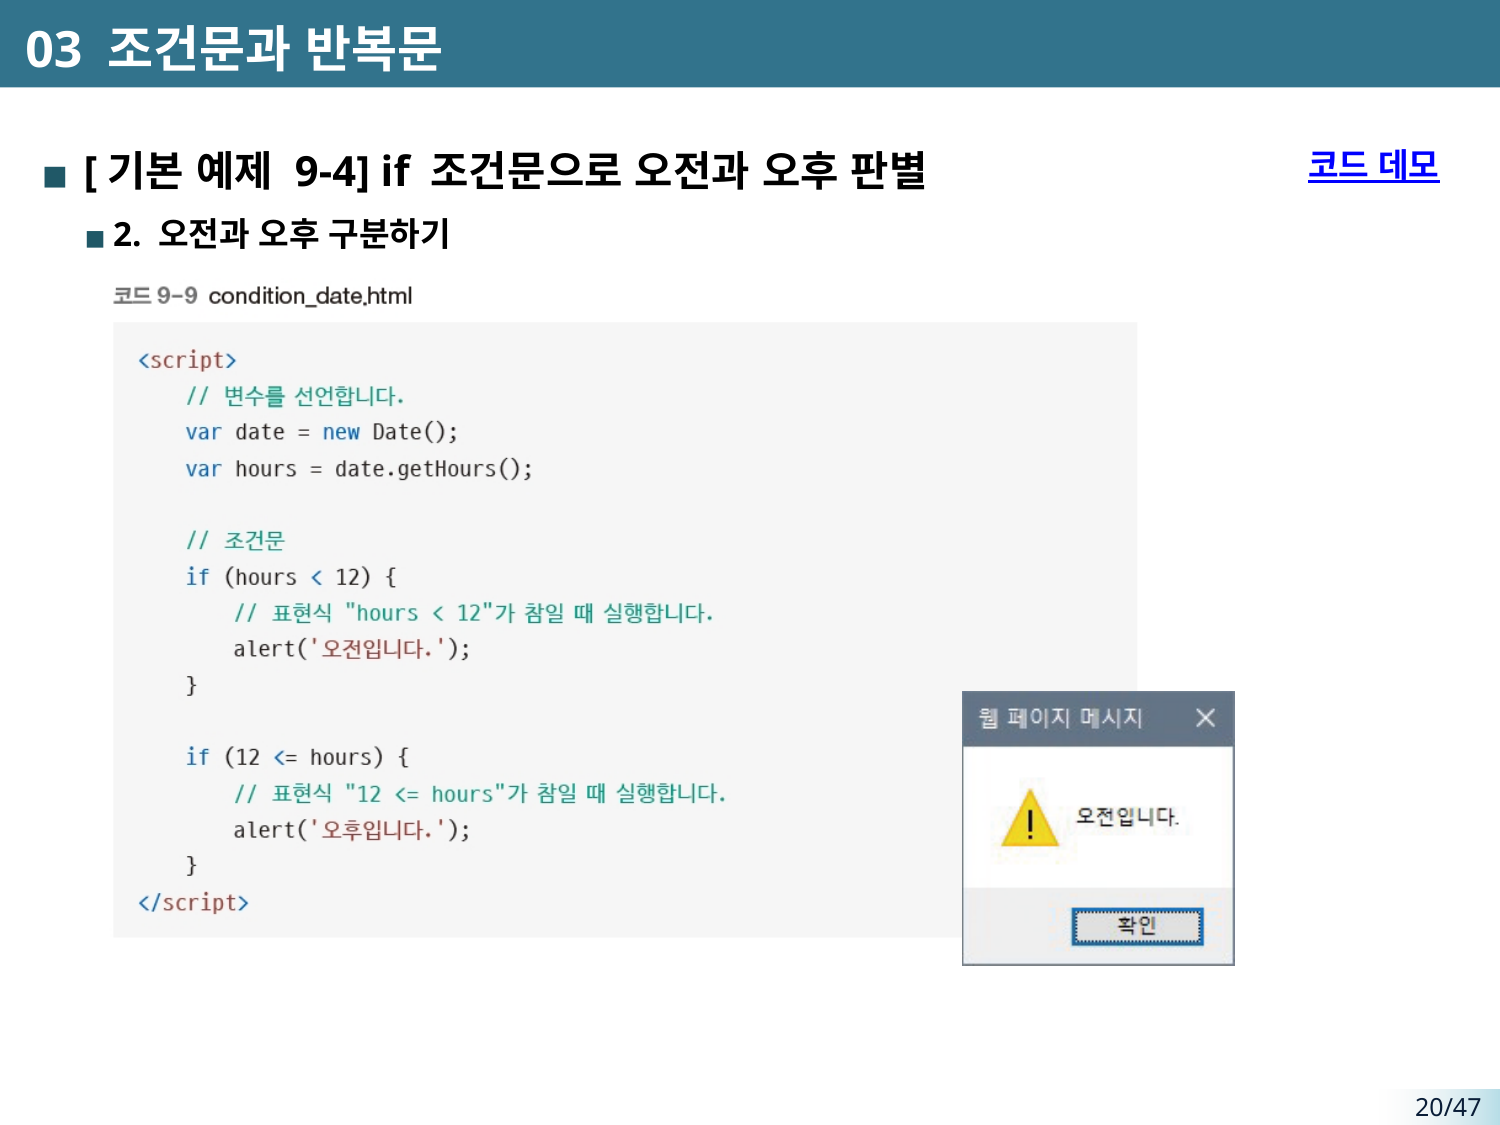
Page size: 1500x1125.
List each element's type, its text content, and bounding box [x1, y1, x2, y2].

picture [100, 278, 1235, 966]
list [기본 예제 9-4] if 조건문으로 오전과 오후 판별 2. 오전과 오후 구분하기 [10, 126, 1481, 1057]
text_box 코드 데모 [1293, 137, 1500, 193]
title 03 조건문과 반복문 [10, 8, 1288, 87]
